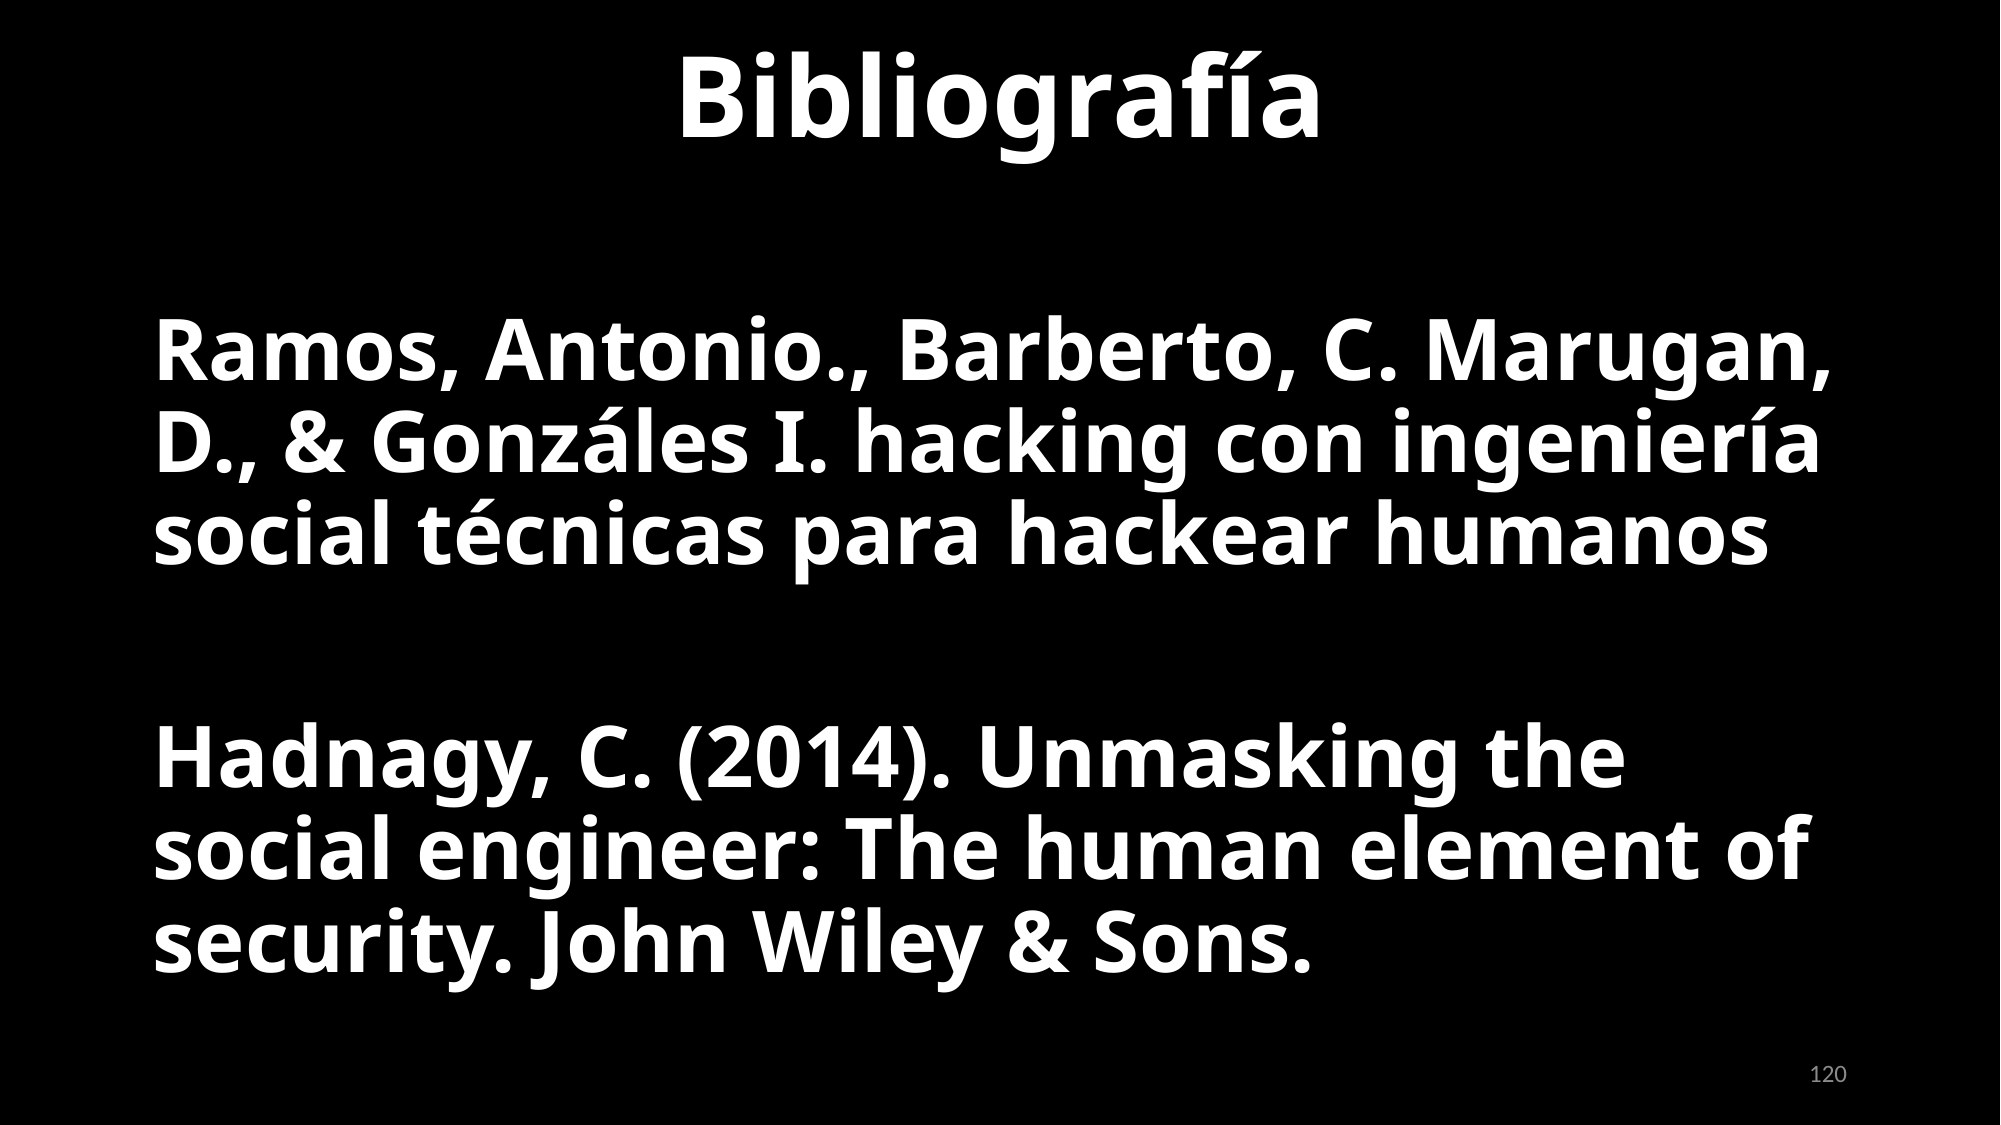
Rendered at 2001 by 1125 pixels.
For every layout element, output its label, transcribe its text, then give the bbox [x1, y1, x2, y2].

slide_number 120 [1412, 1042, 1863, 1103]
text_box Bibliografía [0, 17, 2000, 167]
list Ramos, Antonio., Barberto, C. Marugan, D., & Gonzáles I. hacking con ingeniería social técnicas para hackear humanos Hadnagy, C. (2014). Unmasking the social engineer: The human element of security. John Wiley & Sons. [137, 299, 1863, 1014]
